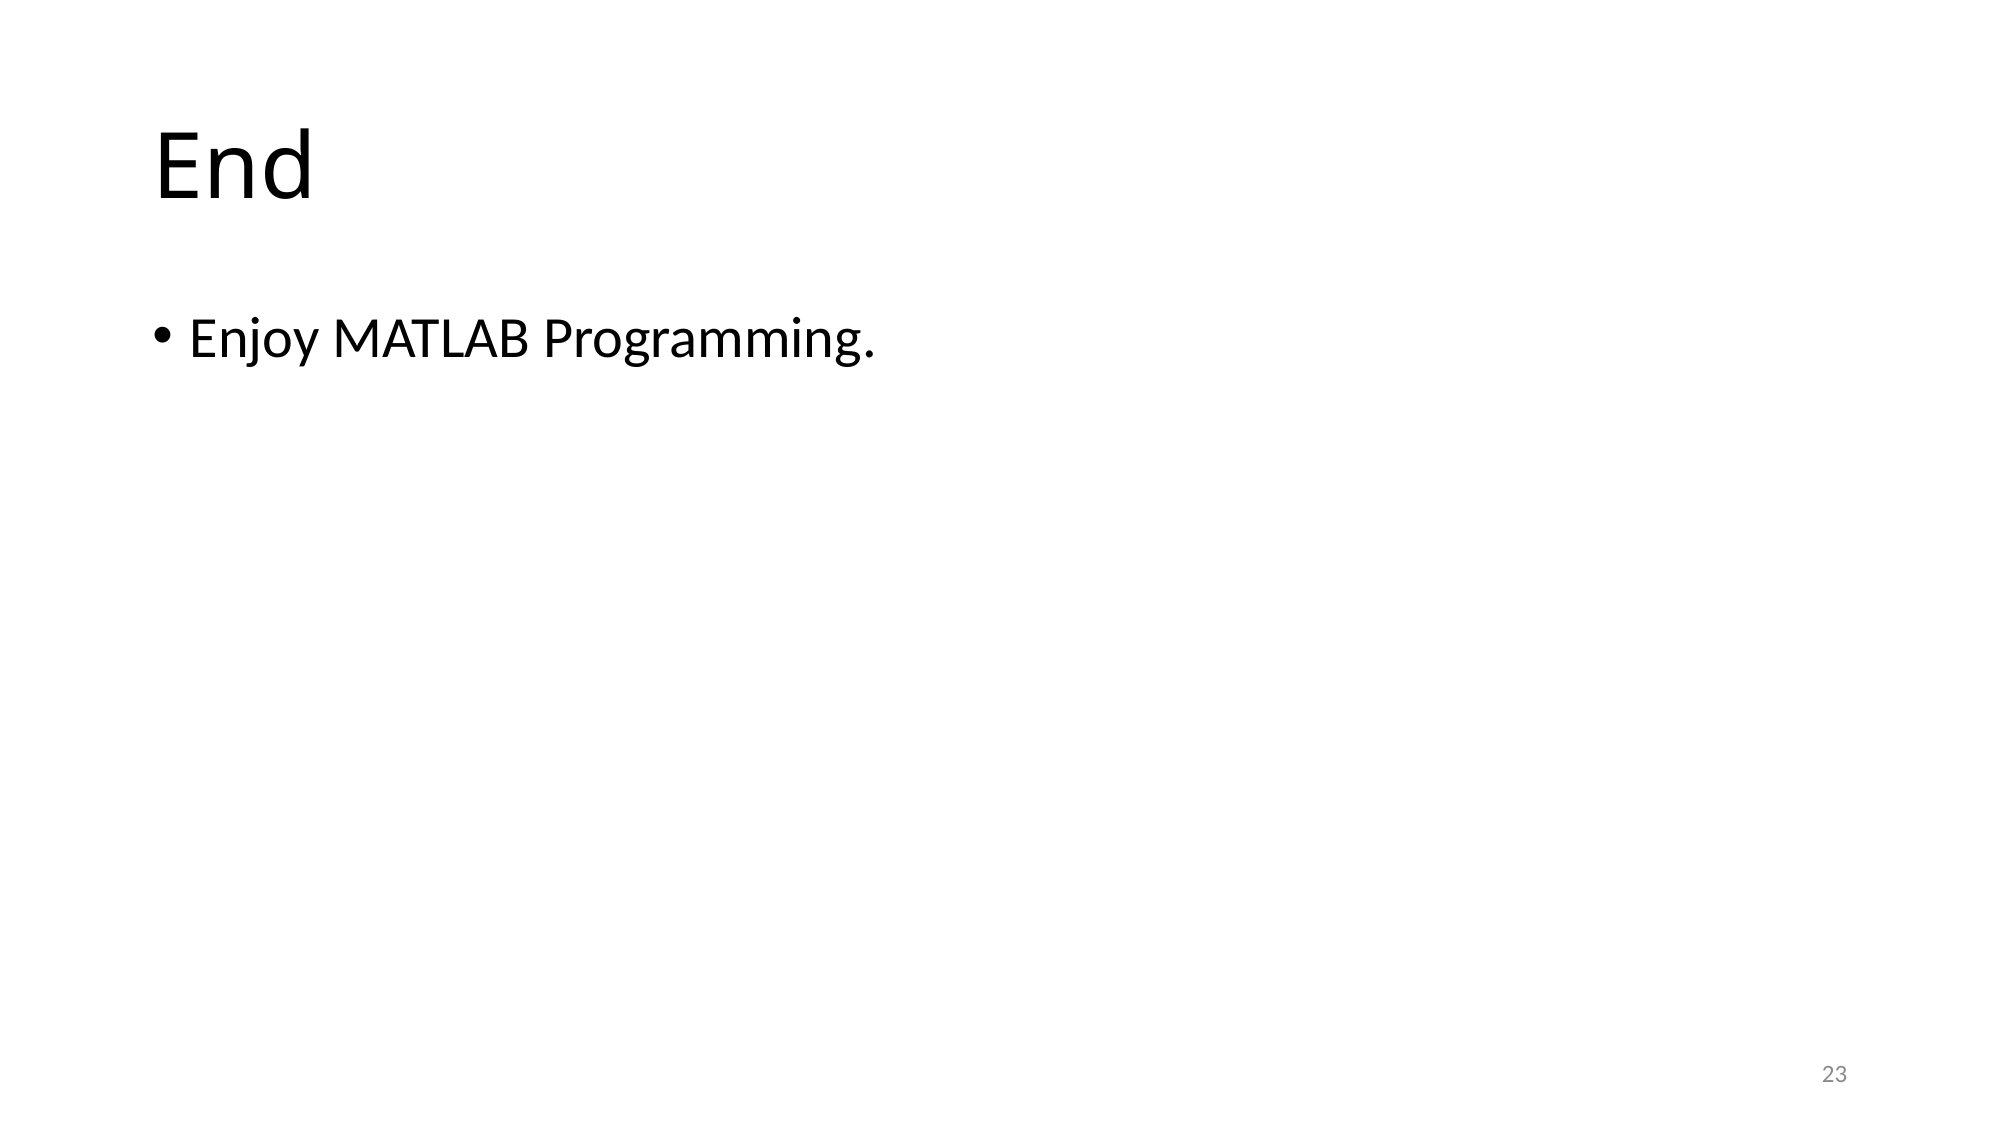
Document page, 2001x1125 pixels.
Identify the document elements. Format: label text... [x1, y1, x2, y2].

title End [137, 59, 1863, 278]
slide_number 23 [1412, 1042, 1863, 1103]
list Enjoy MATLAB Programming. [137, 299, 1863, 1014]
